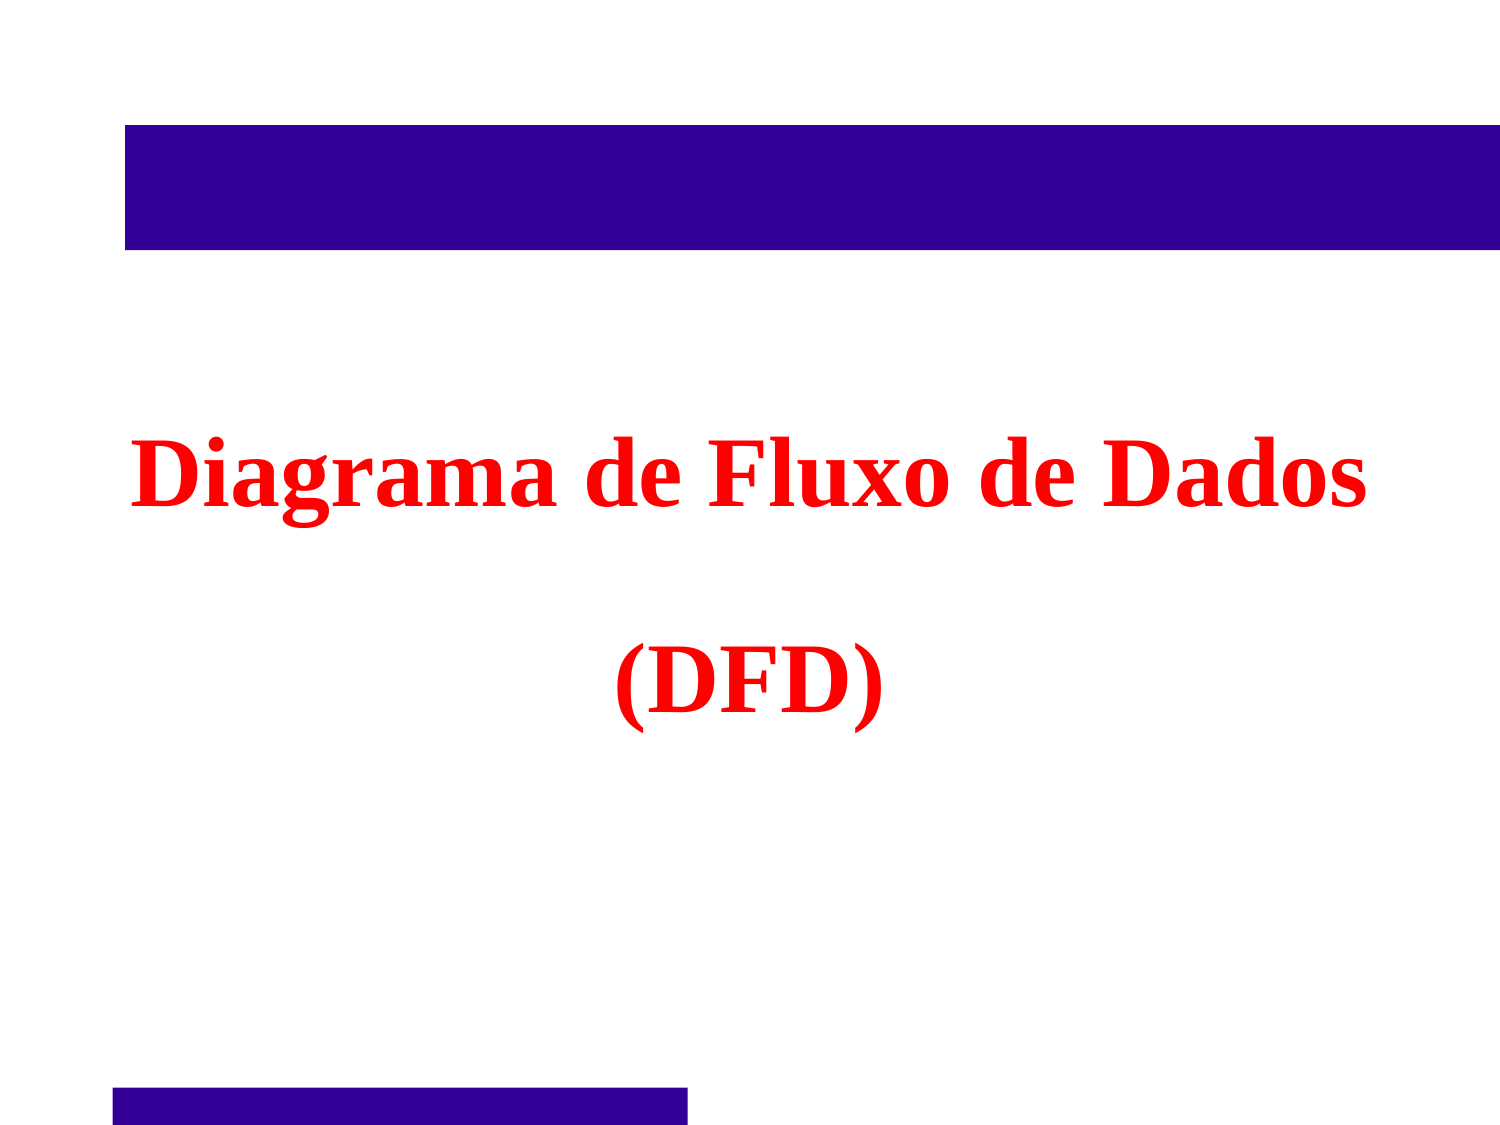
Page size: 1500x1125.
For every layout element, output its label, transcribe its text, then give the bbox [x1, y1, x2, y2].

text_box Diagrama de Fluxo de Dados (DFD) [37, 374, 1463, 741]
